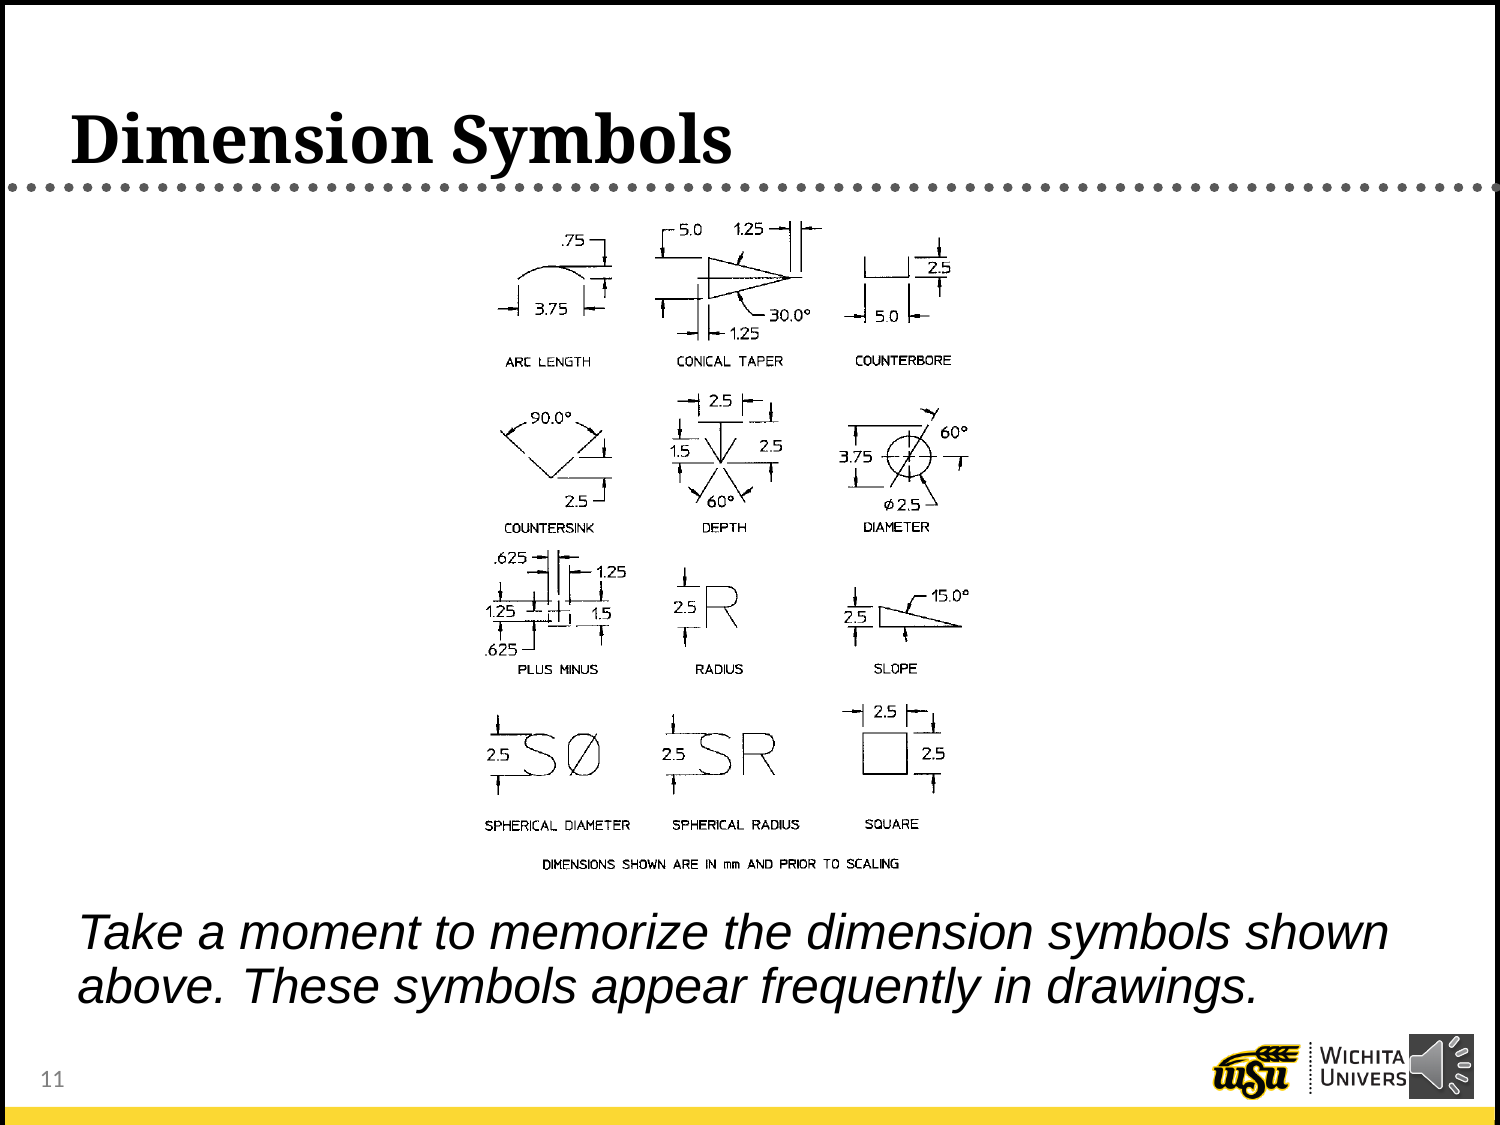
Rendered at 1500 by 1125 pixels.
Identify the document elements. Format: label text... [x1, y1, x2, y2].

title Dimension Symbols [55, 44, 1451, 185]
text_box Take a moment to memorize the dimension symbols shown above. These symbols appear frequently in drawings. [62, 899, 1450, 975]
picture [1212, 1033, 1476, 1101]
picture [474, 212, 985, 872]
